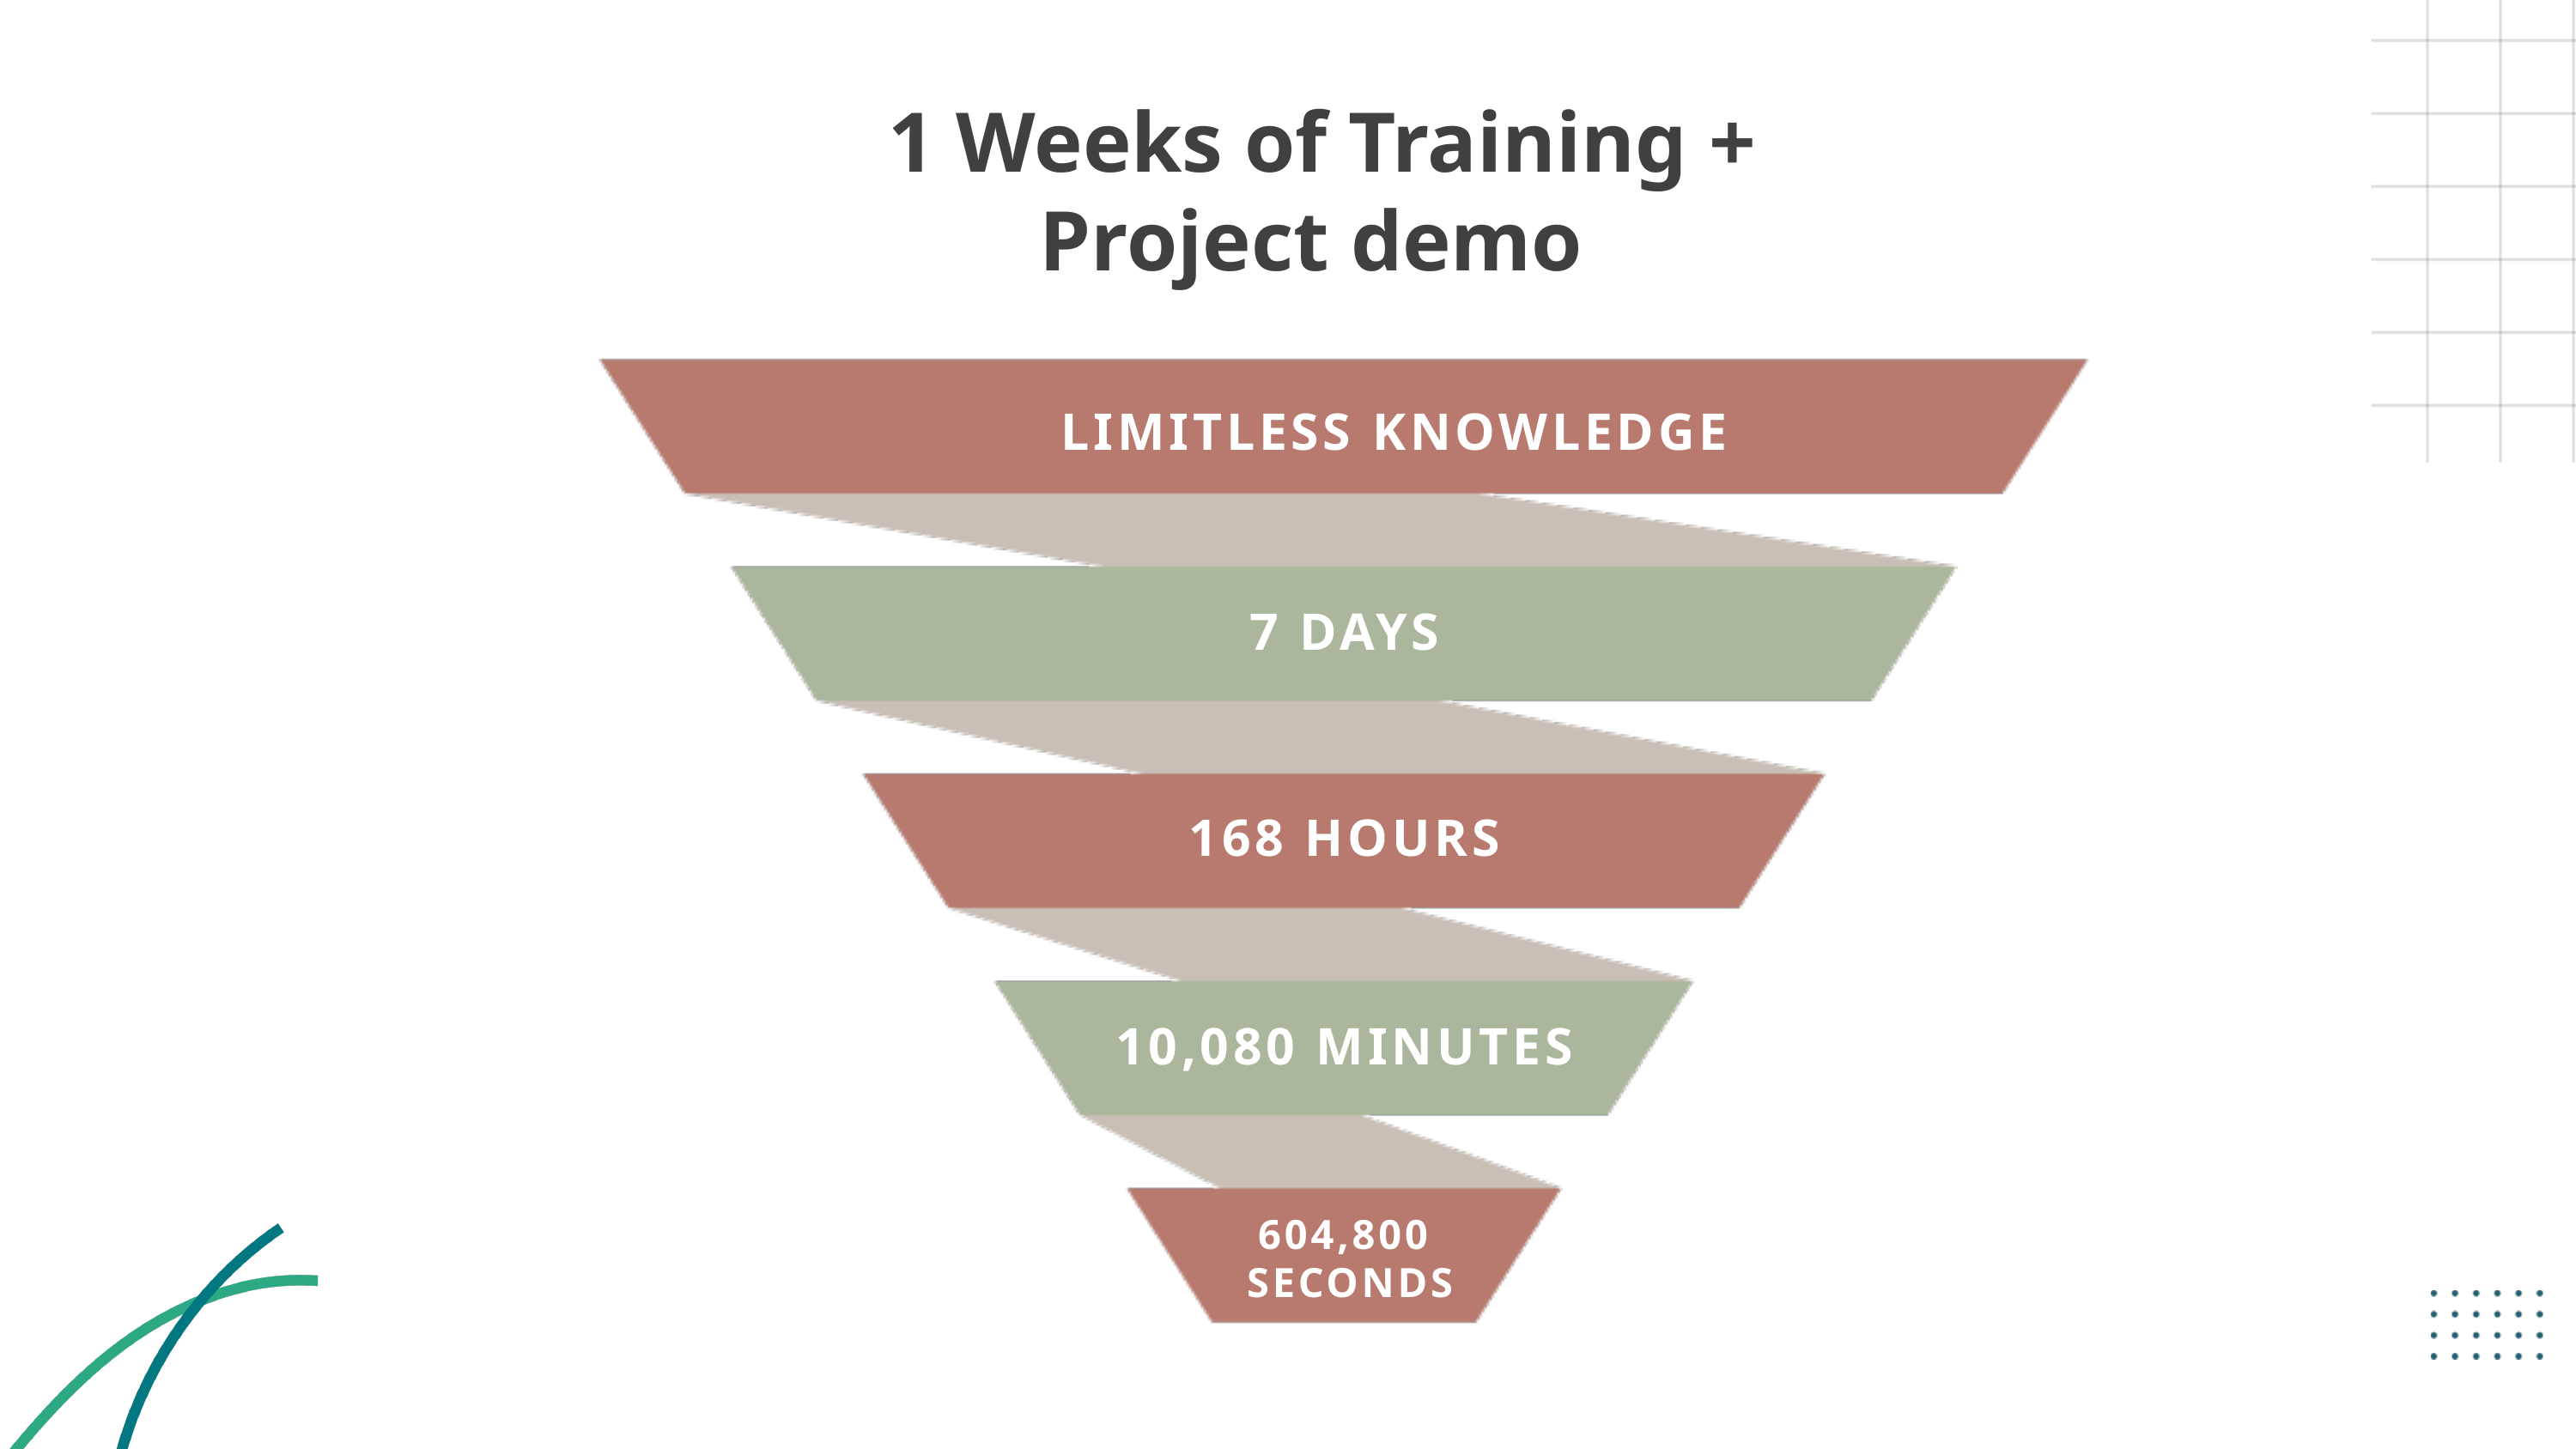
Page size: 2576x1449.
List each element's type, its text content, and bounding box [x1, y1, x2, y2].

text_box [568, 324, 2121, 1360]
text_box [2431, 1290, 2544, 1360]
text_box 604,800 SECONDS [1135, 1209, 1565, 1307]
text_box [0, 1223, 319, 1449]
text_box LIMITLESS KNOWLEDGE [1028, 399, 1761, 521]
text_box 1 Weeks of Training + Project demo [829, 89, 1815, 288]
text_box 7 DAYS [1075, 599, 1613, 660]
text_box 10,080 MINUTES [1075, 1014, 1613, 1076]
text_box [2371, 0, 2576, 463]
text_box 168 HOURS [1075, 805, 1613, 867]
